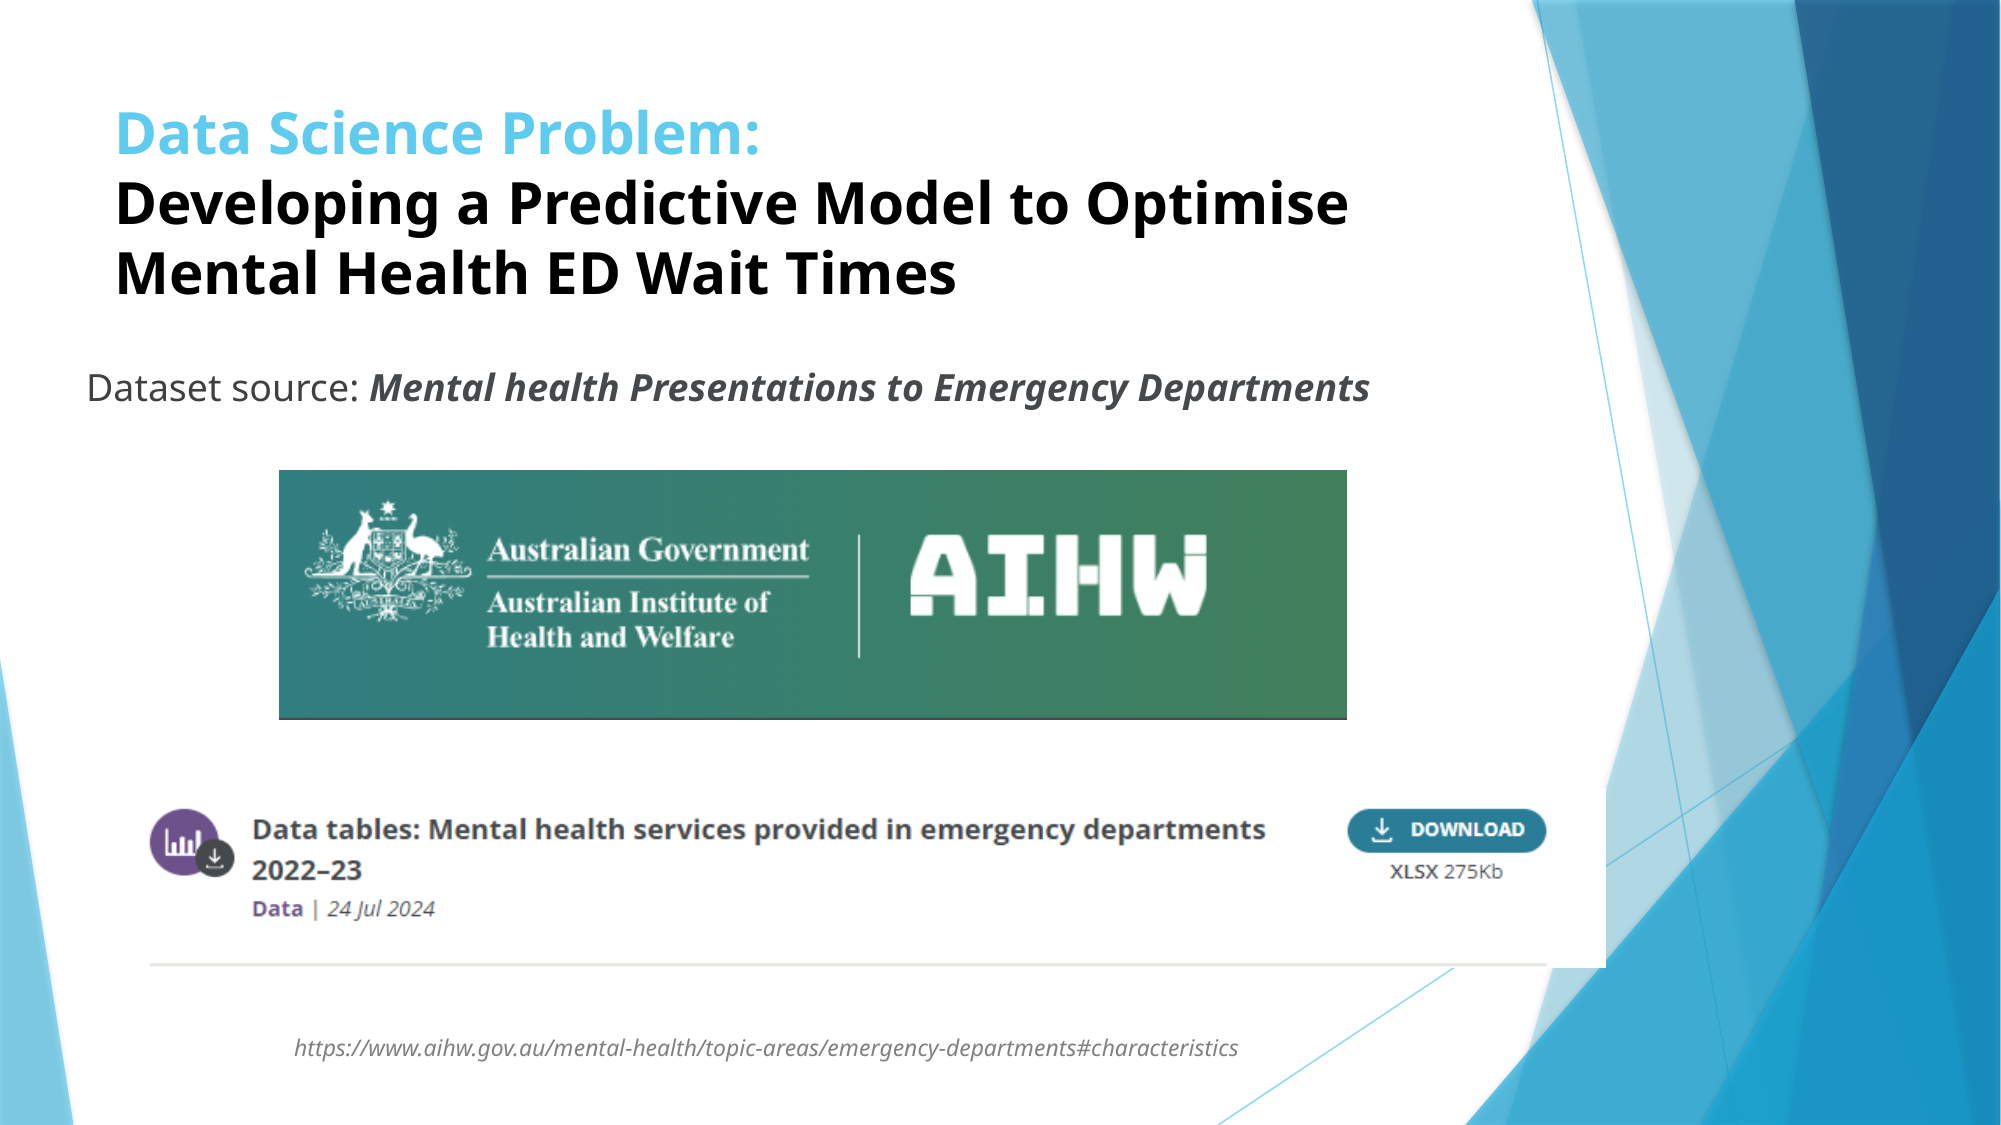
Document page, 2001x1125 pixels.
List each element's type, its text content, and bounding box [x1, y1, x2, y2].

list Dataset source: Mental health Presentations to Emergency Departments [70, 356, 1677, 994]
title Data Science Problem: Developing a Predictive Model to Optimise Mental Health ED Wait Times [99, 88, 1466, 356]
picture [278, 470, 1348, 720]
text_box https://www.aihw.gov.au/mental-health/topic-areas/emergency-departments#characteristics [279, 1026, 2000, 1069]
picture [82, 787, 1607, 969]
